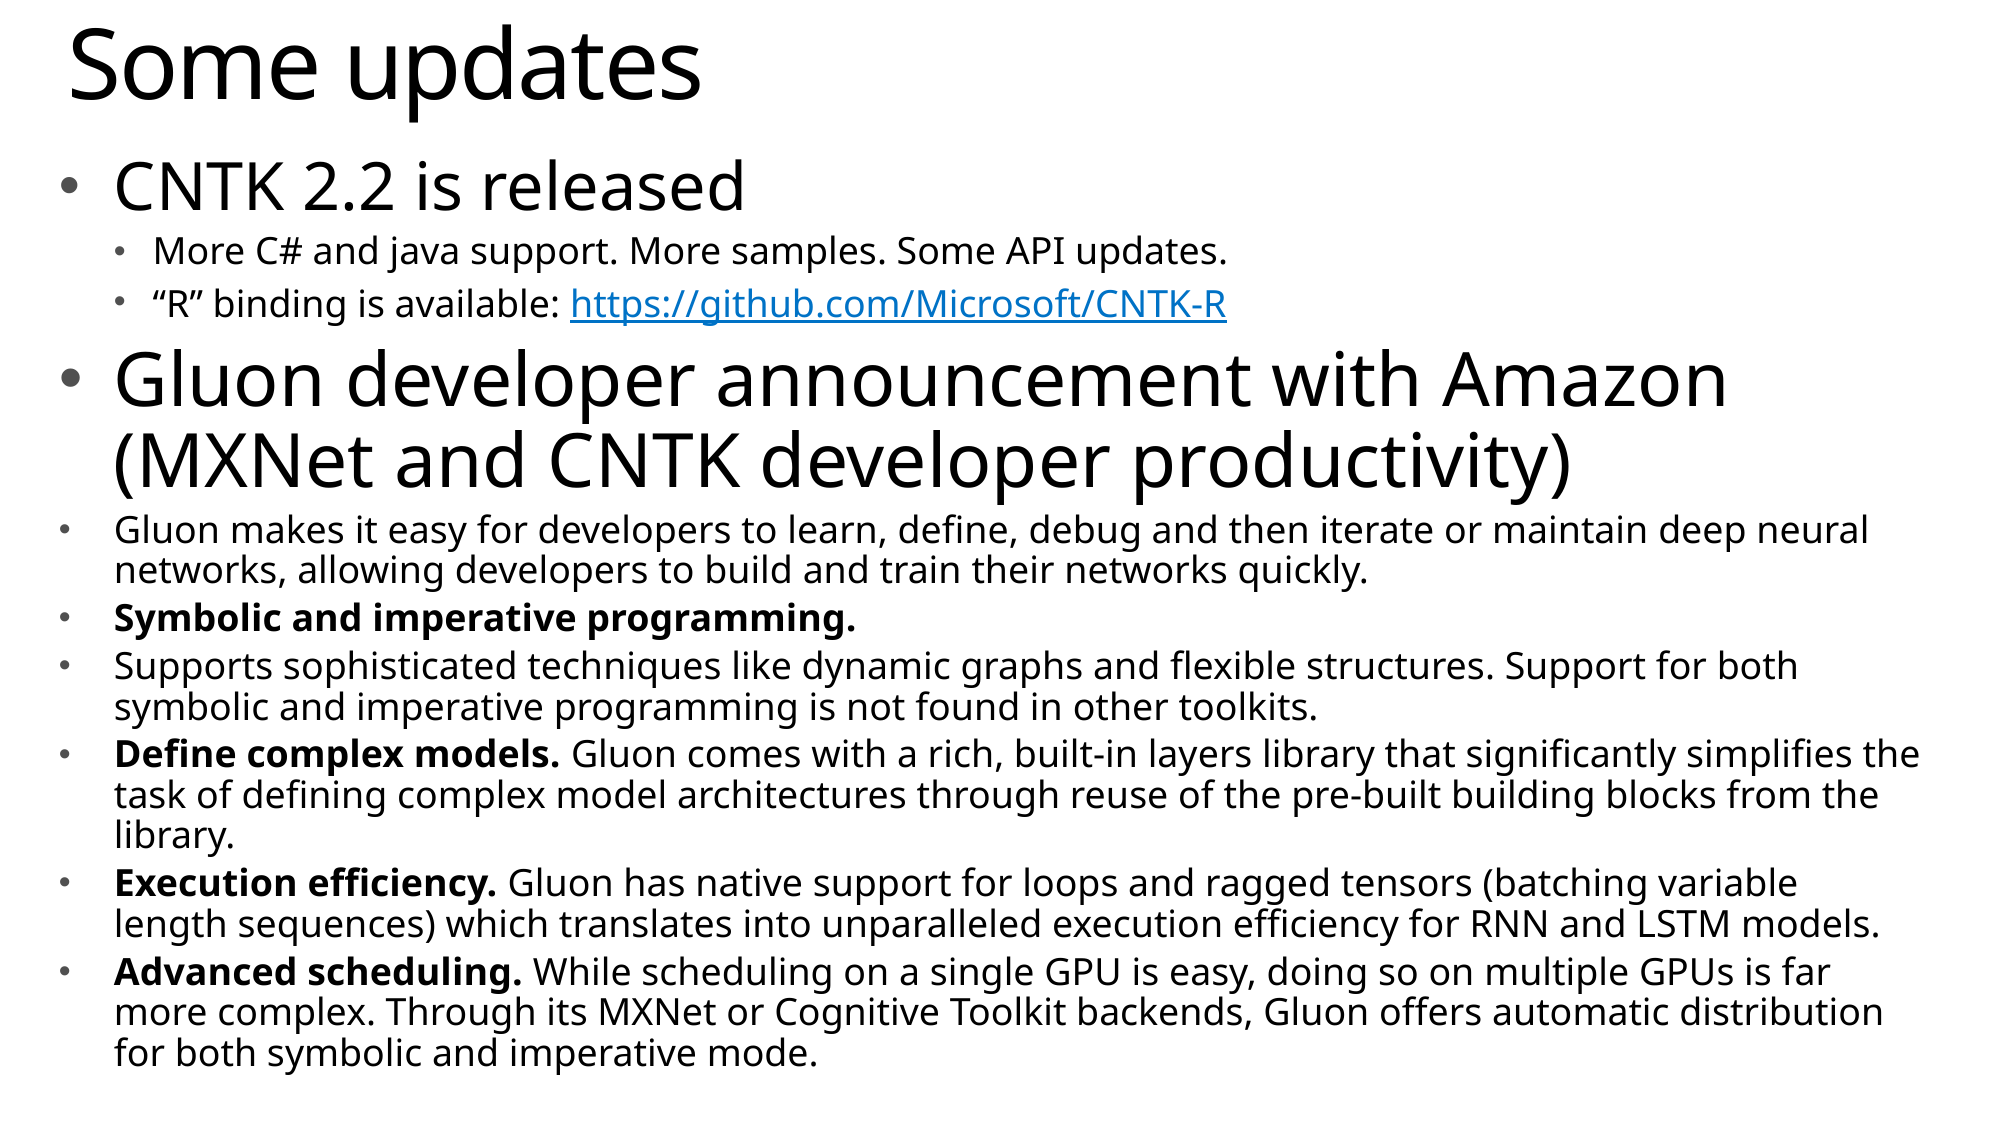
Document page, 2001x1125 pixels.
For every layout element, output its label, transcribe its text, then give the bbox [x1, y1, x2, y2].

title Some updates [43, 0, 1956, 95]
list CNTK 2.2 is released More C# and java support. More samples. Some API updates. “R” binding is available: https://github.com/Microsoft/CNTK-R Gluon developer announcement with Amazon (MXNet and CNTK developer productivity) Gluon makes it easy for developers to learn, define, debug and then iterate or maintain deep neural networks, allowing developers to build and train their networks quickly. Symbolic and imperative programming. Supports sophisticated techniques like dynamic graphs and flexible structures. Support for both symbolic and imperative programming is not found in other toolkits. Define complex models. Gluon comes with a rich, built-in layers library that significantly simplifies the task of defining complex model architectures through reuse of the pre-built building blocks from the library. Execution efficiency. Gluon has native support for loops and ragged tensors (batching variable length sequences) which translates into unparalleled execution efficiency for RNN and LSTM models. Advanced scheduling. While scheduling on a single GPU is easy, doing so on multiple GPUs is far more complex. Through its MXNet or Cognitive Toolkit backends, Gluon offers automatic distribution for both symbolic and imperative mode. [34, 138, 1947, 1125]
